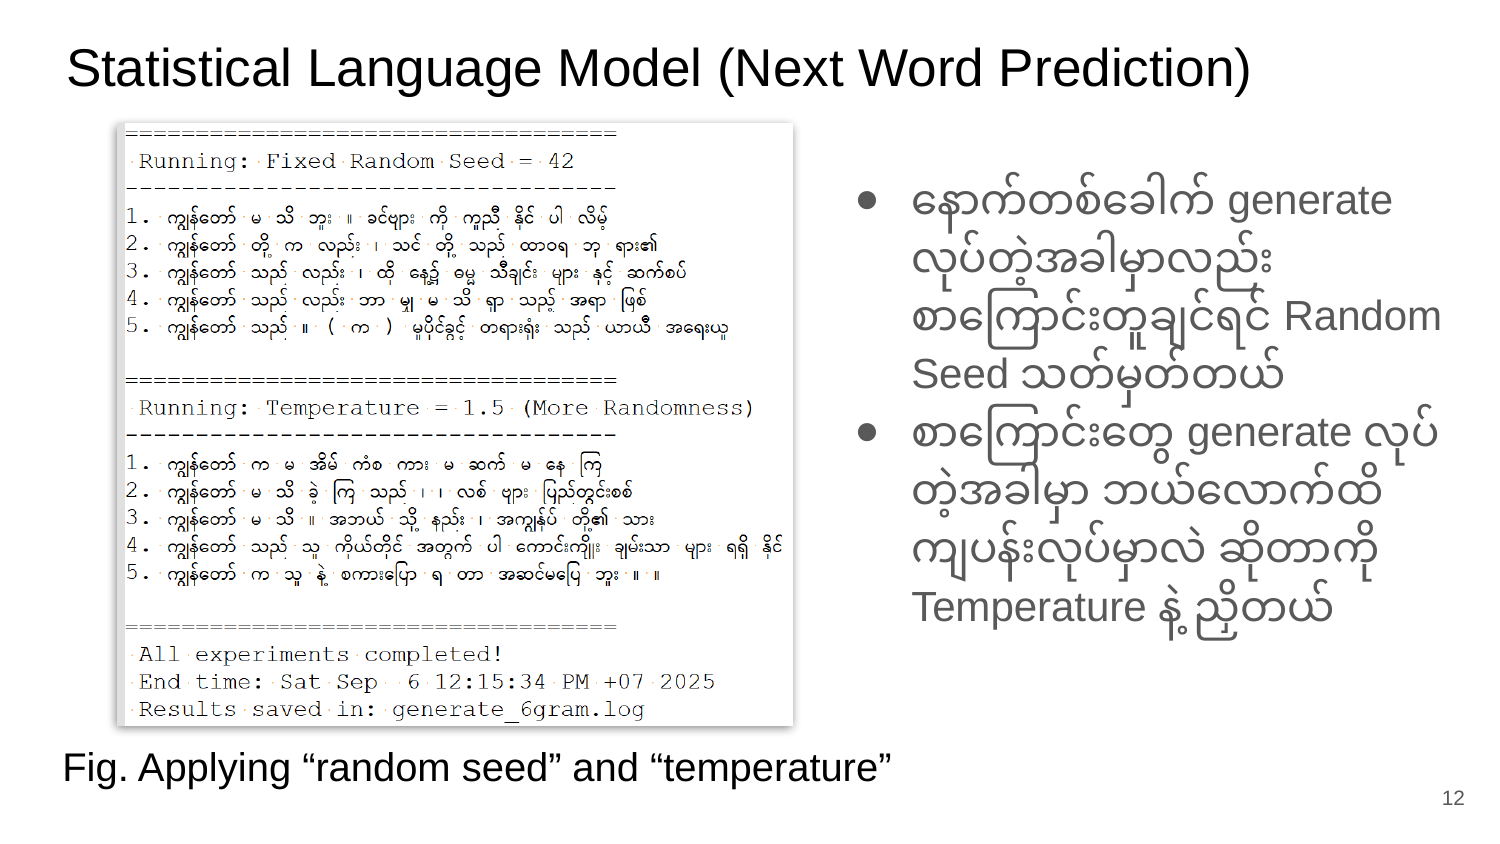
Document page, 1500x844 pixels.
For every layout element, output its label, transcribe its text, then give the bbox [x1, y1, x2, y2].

slide_number ‹#› [1389, 764, 1480, 830]
list နောက်တစ်ခေါက် generate လုပ်တဲ့အခါမှာလည်း စာကြောင်းတူချင်ရင် Random Seed သတ်မှတ်တယ် စာကြောင်းတွေ generate လုပ်တဲ့အခါမှာ ဘယ်လောက်ထိ ကျပန်းလုပ်မှာလဲ ဆိုတာကို Temperature နဲ့ ညှိတယ် [824, 149, 1459, 696]
title Statistical Language Model (Next Word Prediction) [51, 18, 1449, 113]
picture [116, 123, 794, 727]
title Fig. Applying “random seed” and “temperature” [47, 726, 1060, 820]
